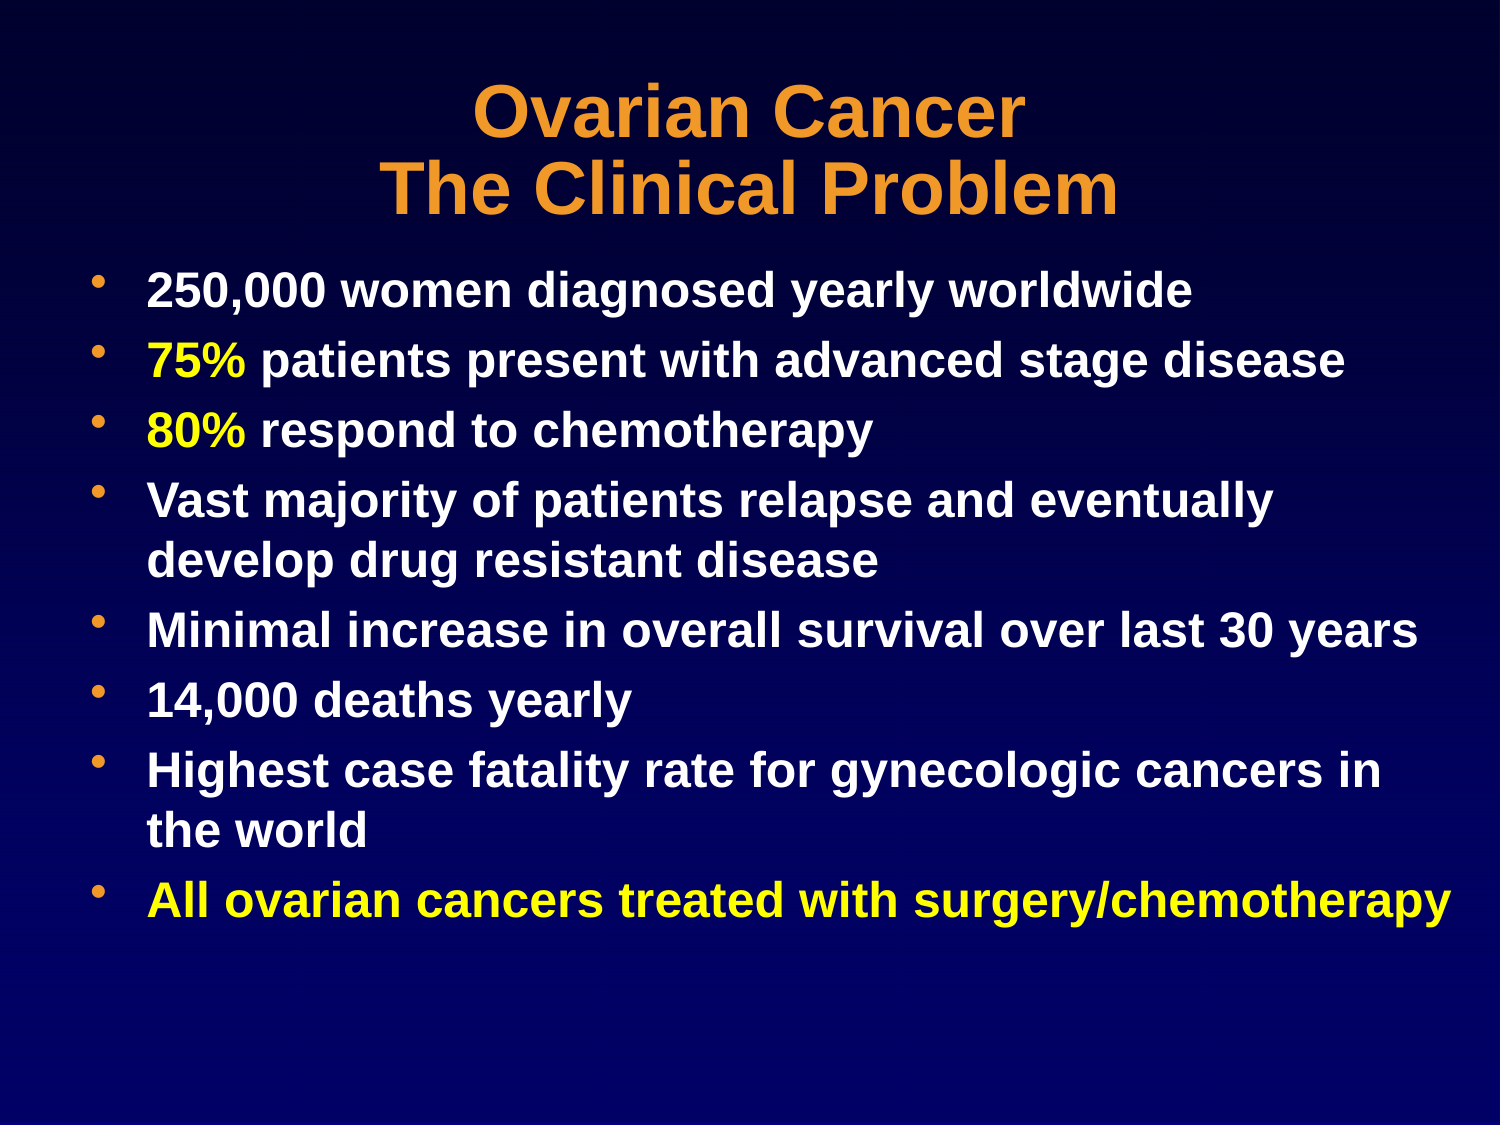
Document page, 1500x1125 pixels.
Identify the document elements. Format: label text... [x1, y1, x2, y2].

title Ovarian Cancer The Clinical Problem [0, 84, 1500, 222]
list 250,000 women diagnosed yearly worldwide 75% patients present with advanced stage disease 80% respond to chemotherapy Vast majority of patients relapse and eventually develop drug resistant disease Minimal increase in overall survival over last 30 years 14,000 deaths yearly Highest case fatality rate for gynecologic cancers in the world All ovarian cancers treated with surgery/chemotherapy [75, 249, 1488, 1013]
